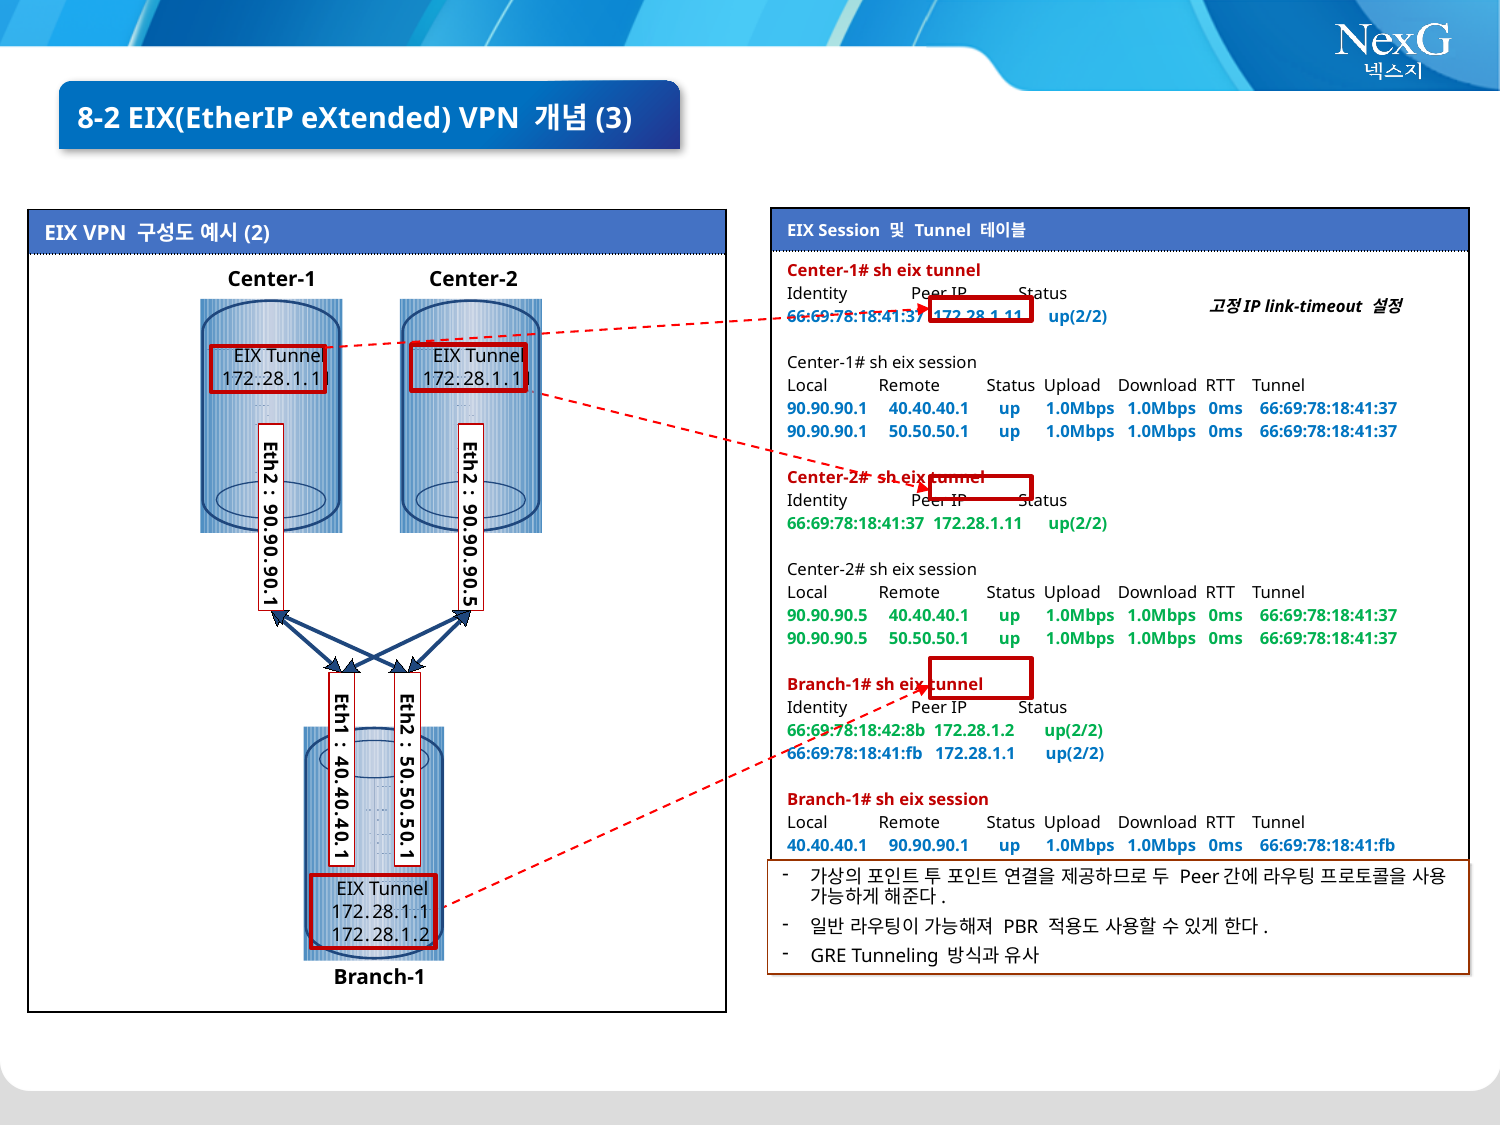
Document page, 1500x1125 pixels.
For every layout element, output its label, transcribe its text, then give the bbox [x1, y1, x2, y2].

text_box [930, 658, 1032, 699]
table_cell [29, 254, 725, 1011]
text_box [915, 684, 930, 697]
text_box 가상의 포인트 투 포인트 연결을 제공하므로 두 Peer간에 라우팅 프로토콜을 사용 가능하게 해준다. 일반 라우팅이 가능해져 PBR 적용도 사용할 수 있게 한다. GRE Tunneling 방식과 유사 [767, 859, 1469, 975]
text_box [199, 261, 543, 998]
text_box [930, 297, 1032, 321]
table_header EIX VPN 구성도 예시(2) [29, 210, 725, 254]
picture [1335, 23, 1452, 80]
text_box [772, 863, 1474, 979]
picture [0, 91, 1500, 1125]
text_box 8-2 EIX(EtherIP eXtended) VPN 개념(3) [58, 80, 680, 149]
text_box [914, 303, 930, 316]
text_box [930, 476, 1032, 500]
text_box 고정IP link-timeout 설정 [1137, 286, 1473, 324]
table_header EIX Session 및 Tunnel 테이블 [772, 209, 1468, 251]
text_box [915, 481, 930, 494]
table_cell Center-1# sh eix tunnel Identity Peer IP Status 66:69:78:18:41:37 172.28.1.11 up(2/2) Center-1# sh eix session Local Remote Status Upload Download RTT Tunnel 90.90.90.1 40.40.40.1 up 1.0Mbps 1.0Mbps 0ms 66:69:78:18:41:37 90.90.90.1 50.50.50.1 up 1.0Mbps 1.0Mbps 0ms 66:69:78:18:41:37 Center-2# sh eix tunnel Identity Peer IP Status 66:69:78:18:41:37 172.28.1.11 up(2/2) Center-2# sh eix session Local Remote Status Upload Download RTT Tunnel 90.90.90.5 40.40.40.1 up 1.0Mbps 1.0Mbps 0ms 66:69:78:18:41:37 90.90.90.5 50.50.50.1 up 1.0Mbps 1.0Mbps 0ms 66:69:78:18:41:37 Branch-1# sh eix tunnel Identity Peer IP Status 66:69:78:18:42:8b 172.28.1.2 up(2/2) 66:69:78:18:41:fb 172.28.1.1 up(2/2) Branch-1# sh eix session Local Remote Status Upload Download RTT Tunnel 40.40.40.1 90.90.90.1 up 1.0Mbps 1.0Mbps 0ms 66:69:78:18:41:fb 50.50.50.1 90.90.90.1 up 1.0Mbps 1.0Mbps 0ms 66:69:78:18:41:fb 40.40.40.1 90.90.90.5 up 1.0Mbps 1.0Mbps 0ms 66:69:78:18:42:8b 50.50.50.1 90.90.90.5 up 1.0Mbps 1.0Mbps 0ms 66:69:78:18:42:8b [772, 251, 1468, 859]
